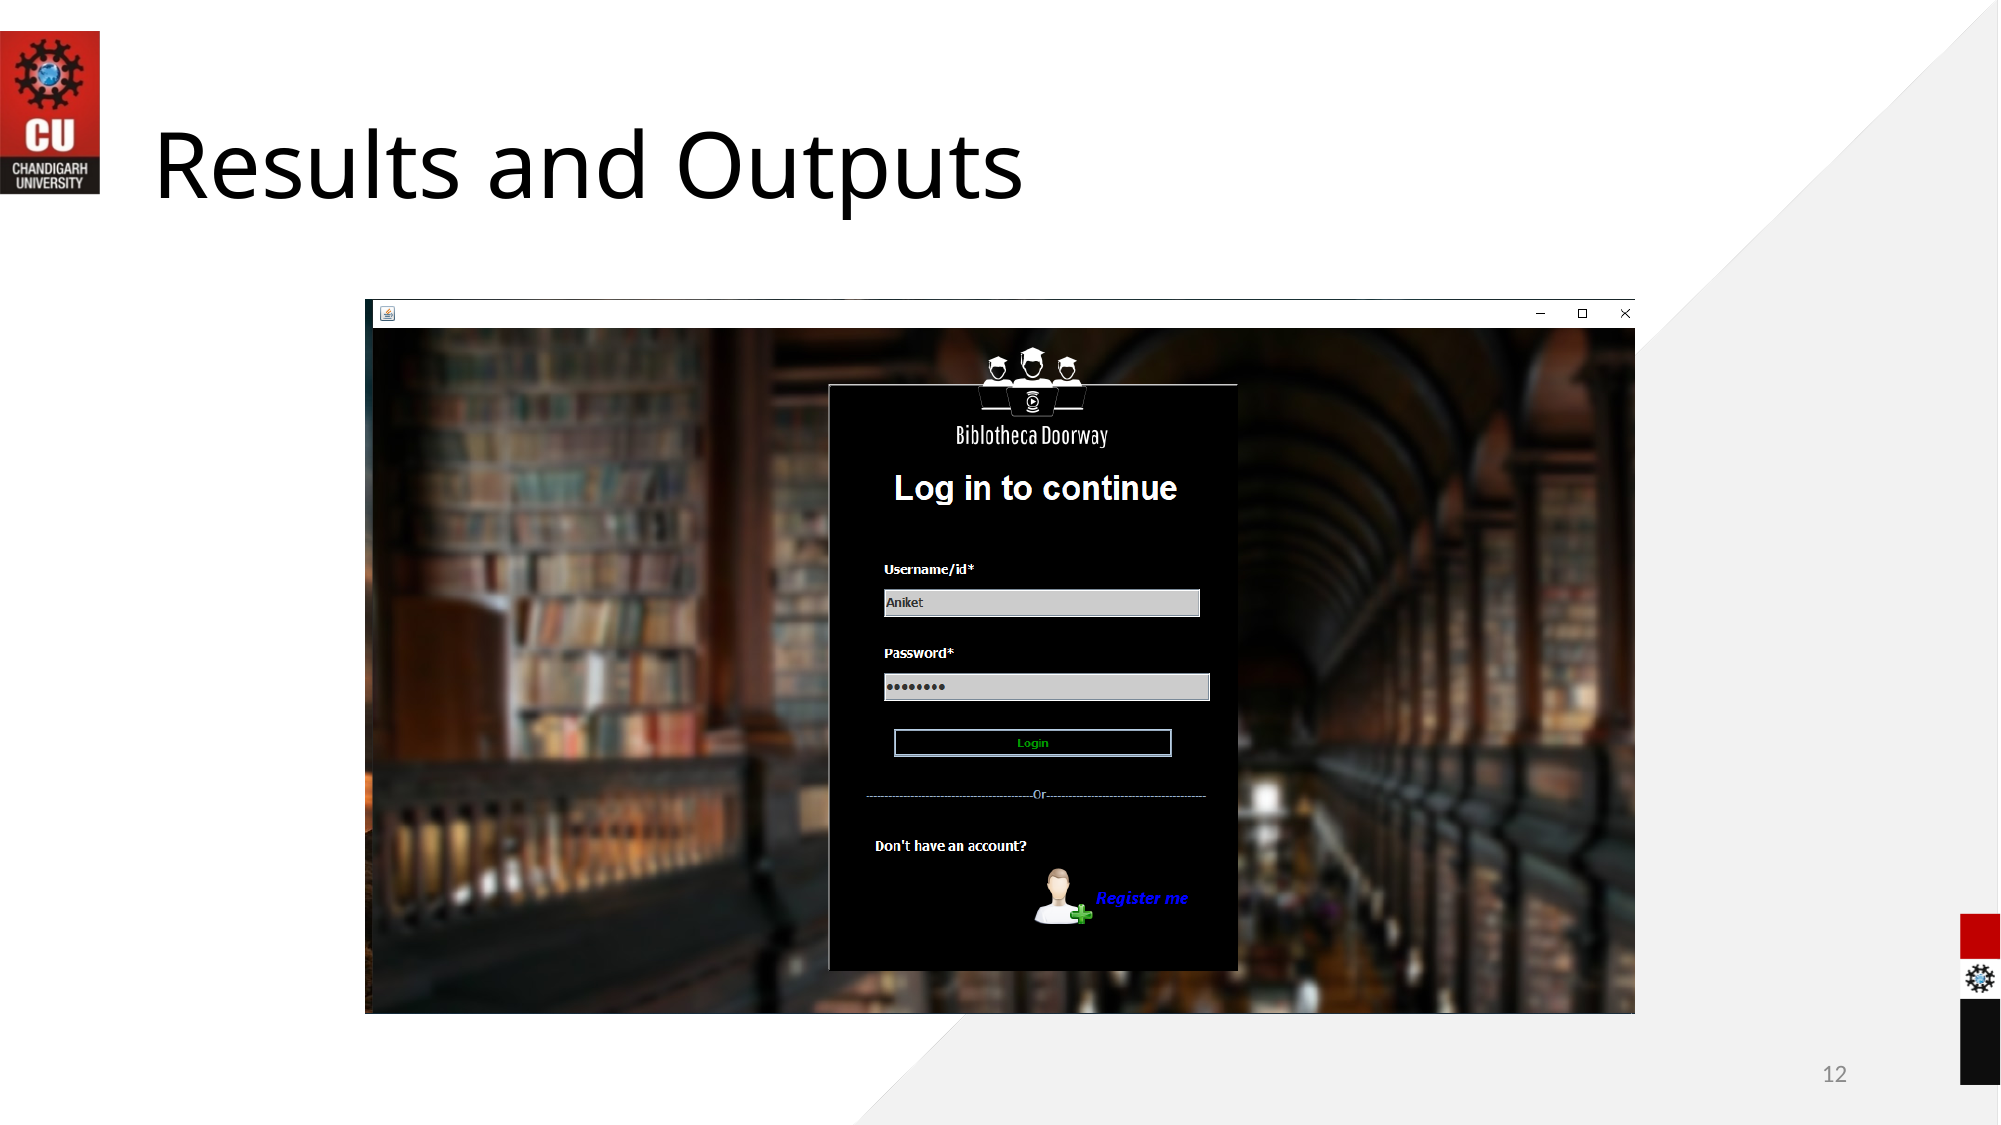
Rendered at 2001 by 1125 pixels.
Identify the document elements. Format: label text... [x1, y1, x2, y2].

title Results and Outputs [137, 59, 1863, 278]
slide_number 12 [1412, 1042, 1863, 1103]
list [365, 299, 1635, 1014]
picture [0, 0, 2001, 1125]
